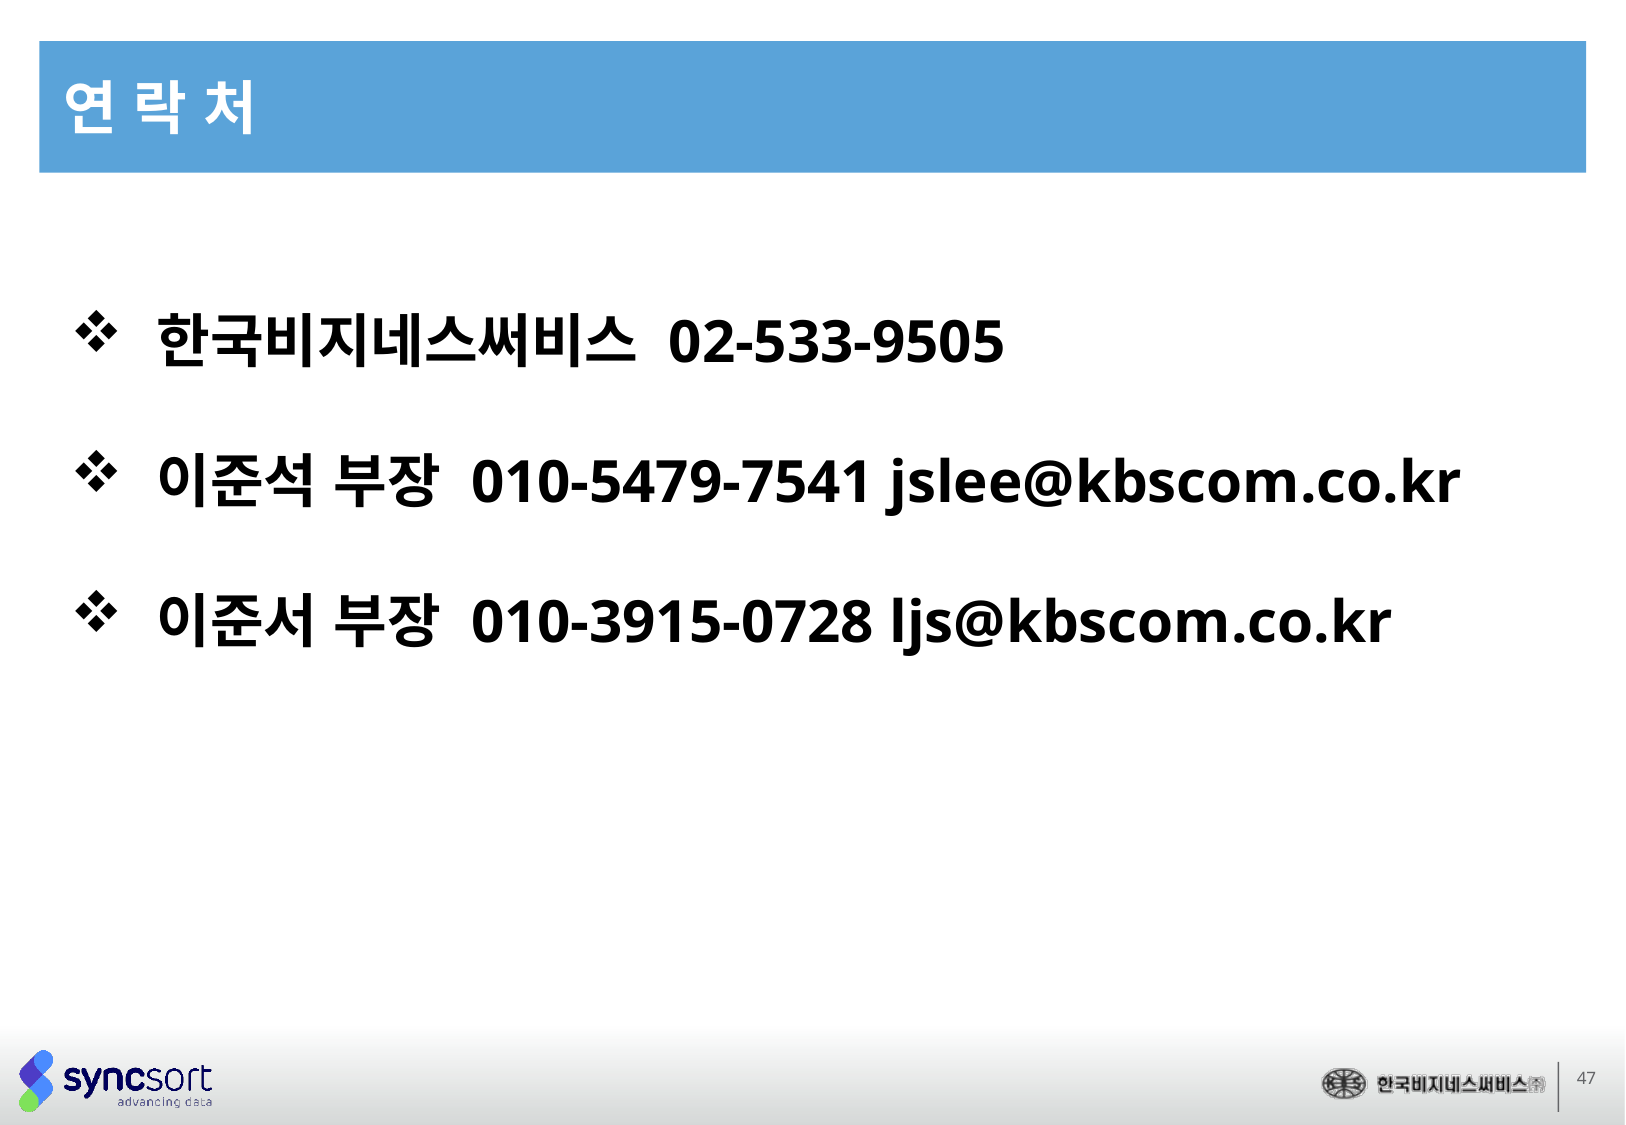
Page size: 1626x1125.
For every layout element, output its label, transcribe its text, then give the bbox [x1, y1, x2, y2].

picture [0, 1024, 1625, 1125]
text_box 연 락 처 [48, 47, 1579, 166]
text_box 한국비지네스써비스 02-533-9505 이준석 부장 010-5479-7541 jslee@kbscom.co.kr 이준서 부장 010-3915-0728 ljs@kbscom.co.kr [70, 227, 1557, 660]
